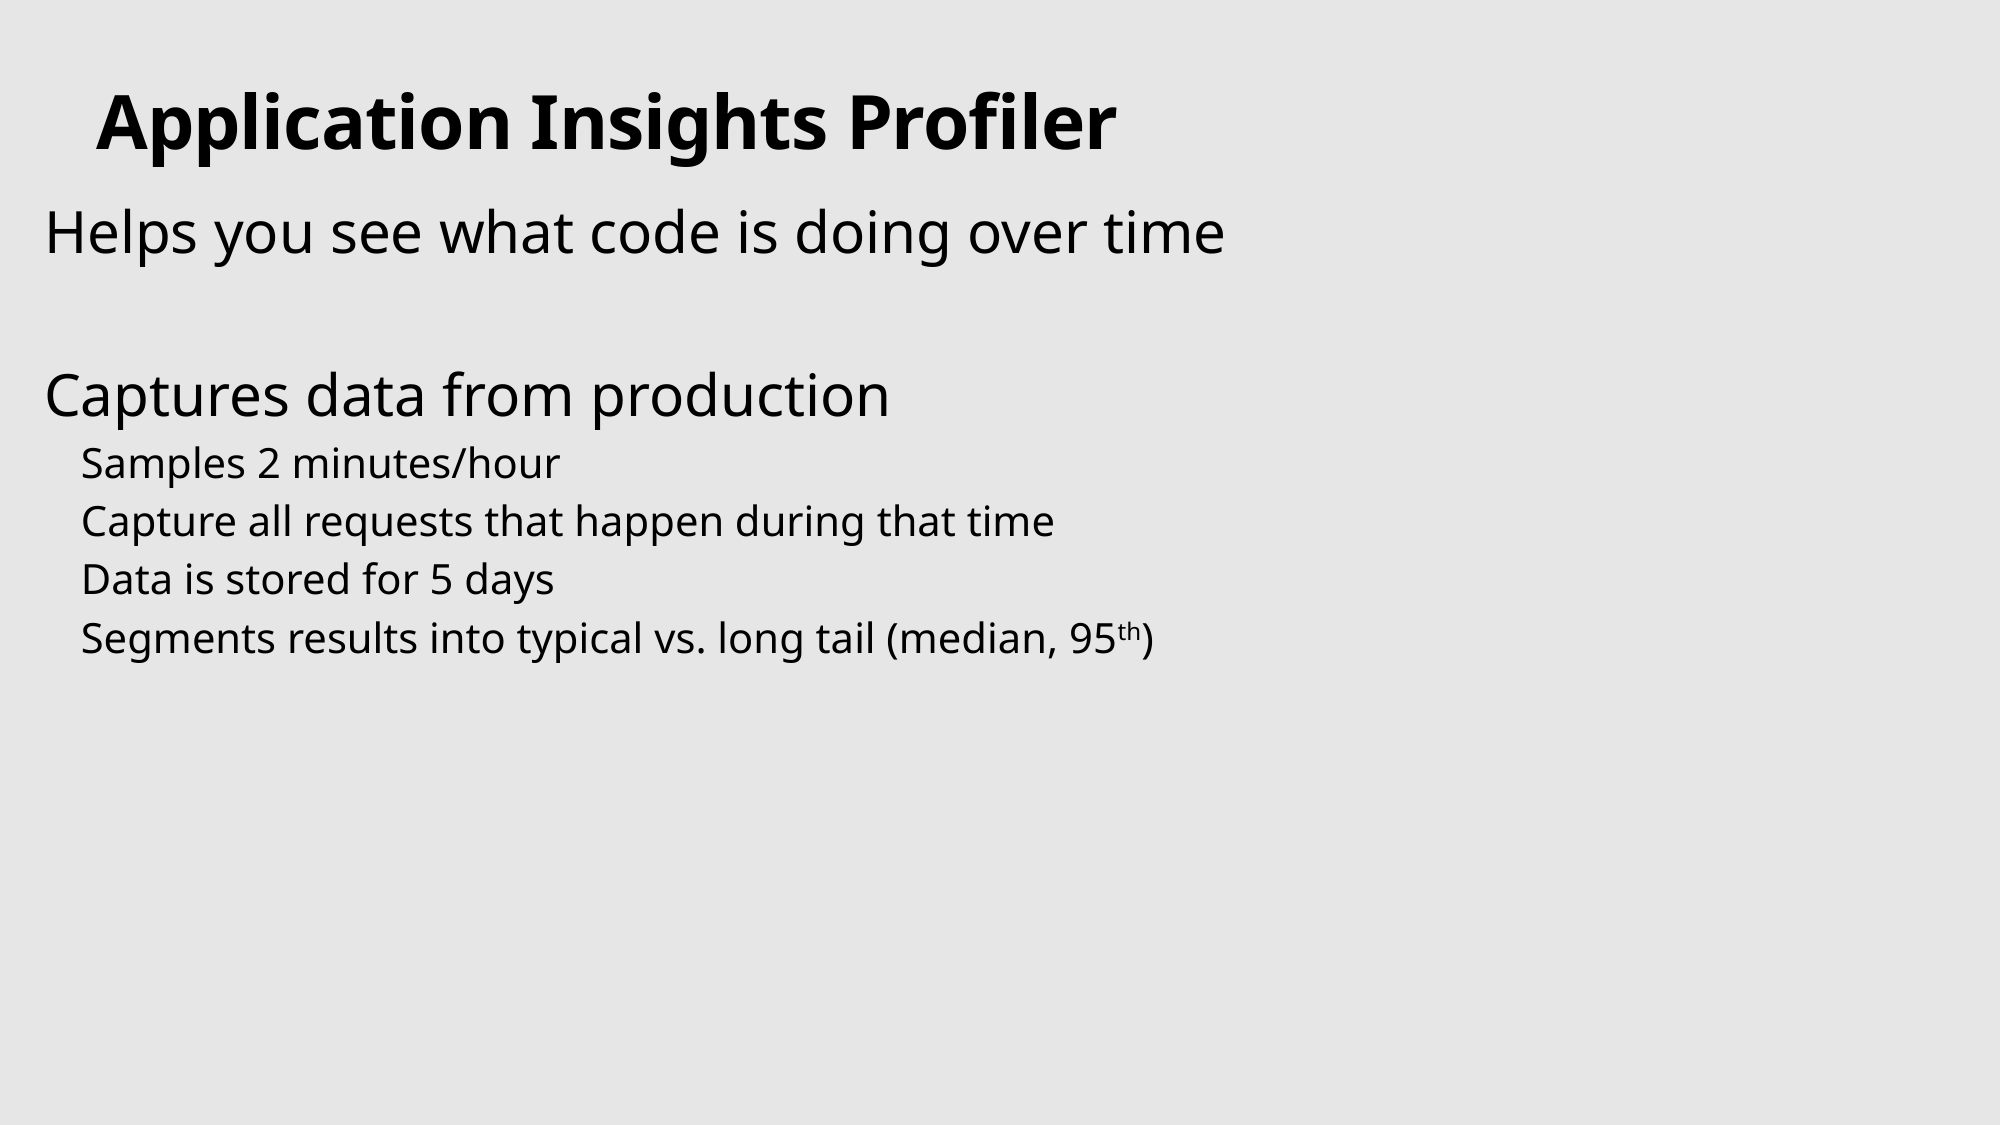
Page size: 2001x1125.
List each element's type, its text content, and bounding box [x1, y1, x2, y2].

title Application Insights Profiler [96, 75, 1904, 166]
list Helps you see what code is doing over time Captures data from production Samples 2 minutes/hour Capture all requests that happen during that time Data is stored for 5 days Segments results into typical vs. long tail (median, 95th) [44, 194, 1957, 678]
